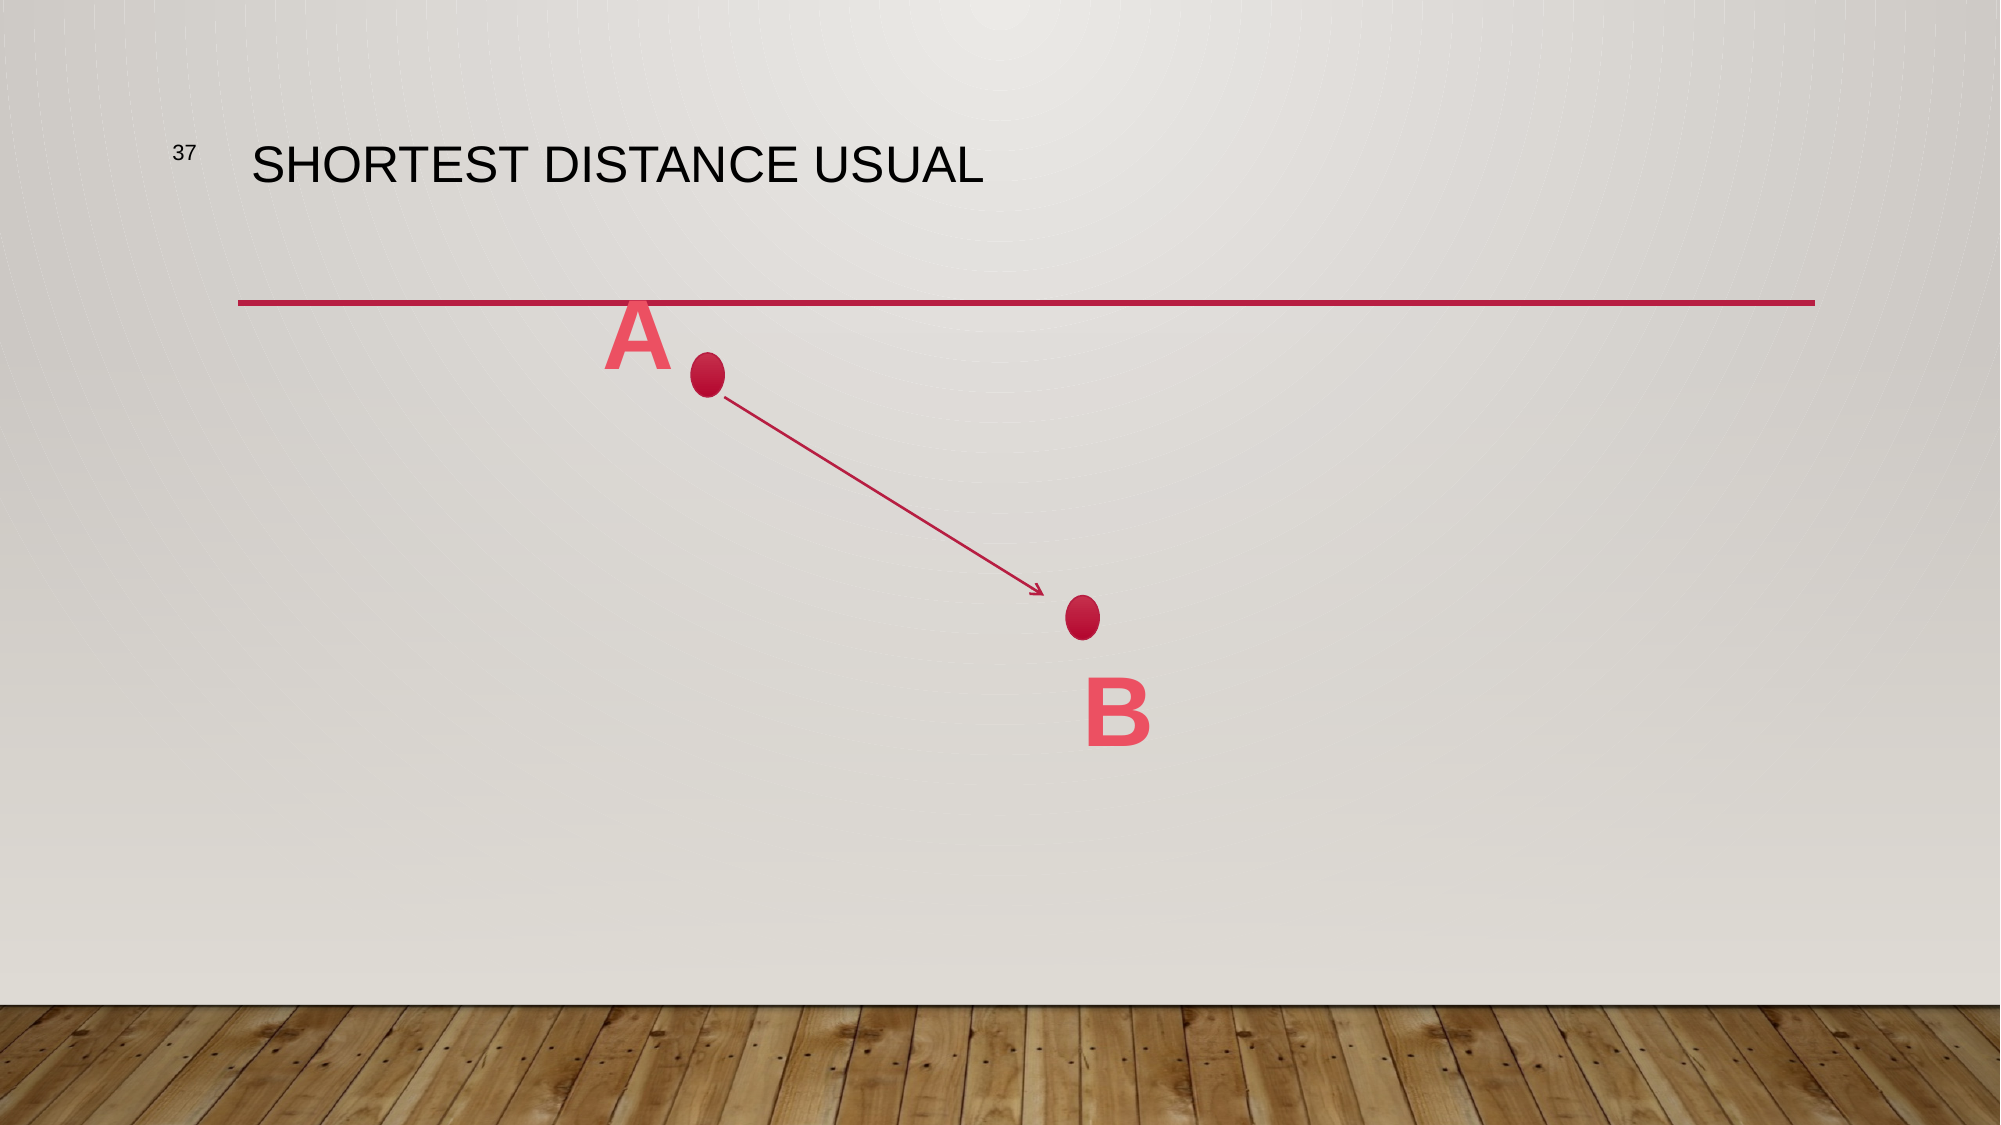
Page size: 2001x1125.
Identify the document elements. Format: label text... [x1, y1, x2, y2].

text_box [723, 396, 1045, 596]
title Shortest Distance Usual [238, 131, 1814, 305]
text_box A [586, 263, 692, 398]
text_box [1065, 594, 1100, 639]
text_box B [1066, 639, 1171, 774]
picture [0, 1005, 2000, 1125]
text_box [692, 352, 725, 398]
slide_number 37 [78, 131, 212, 214]
